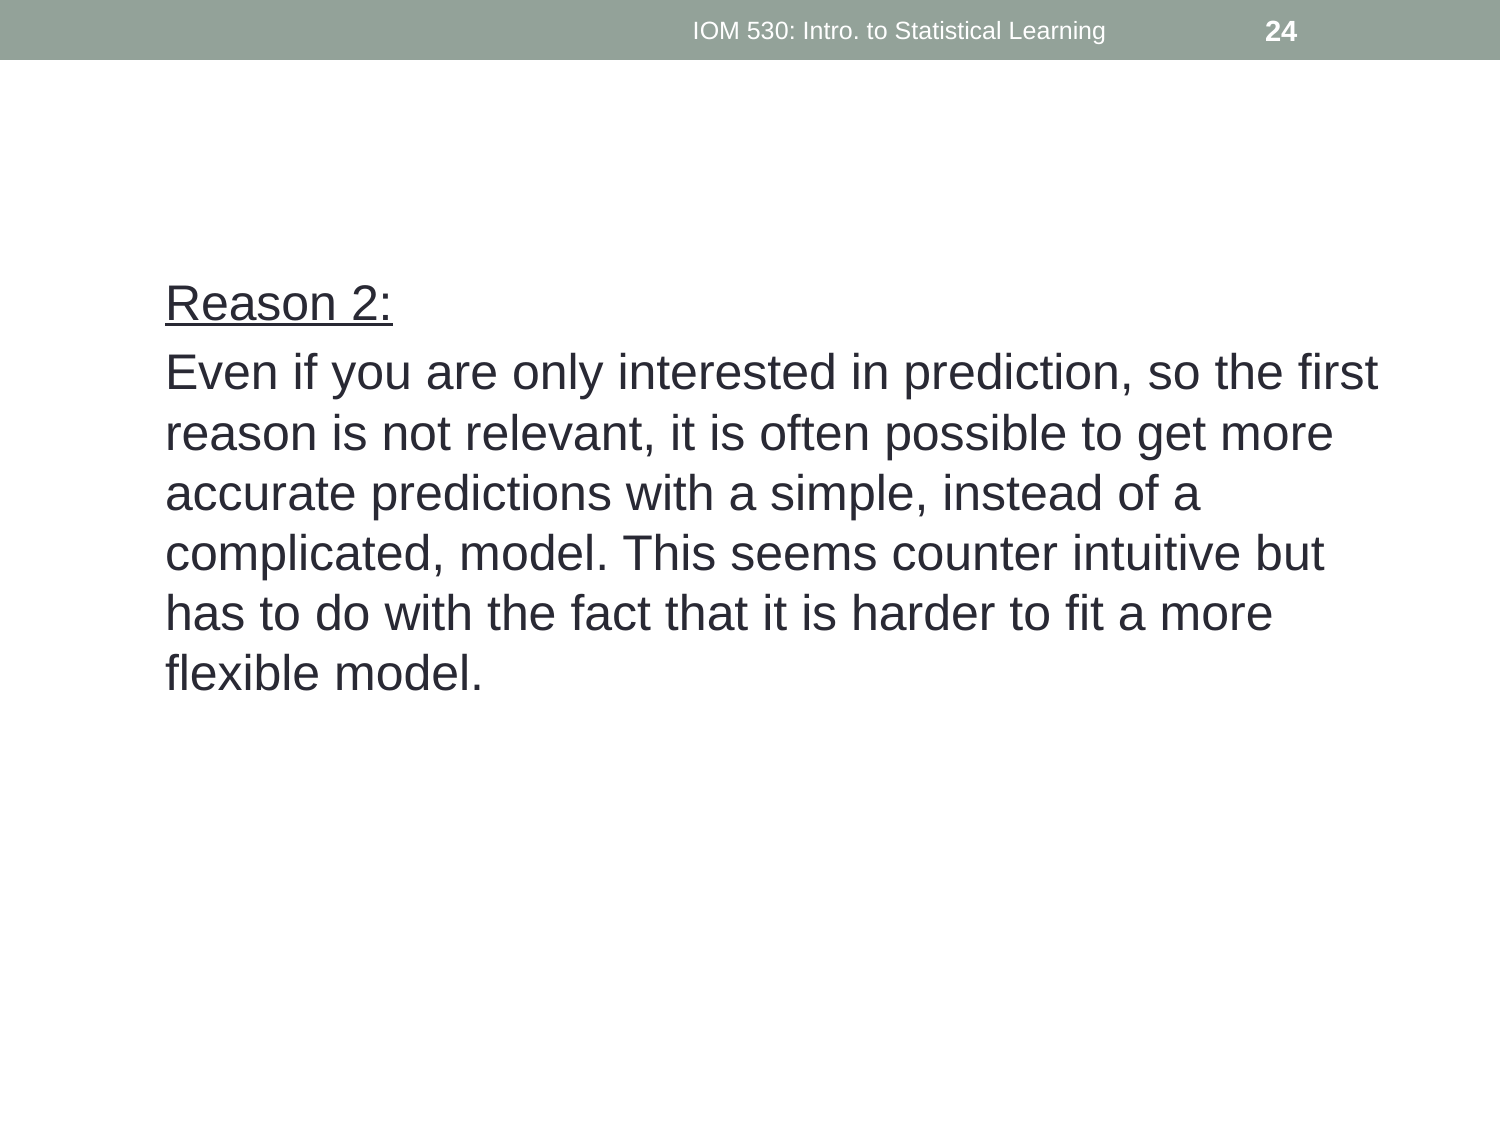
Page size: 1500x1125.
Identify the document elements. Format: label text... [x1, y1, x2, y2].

slide_number 24 [1250, 3, 1425, 57]
footer IOM 530: Intro. to Statistical Learning [562, 3, 1238, 57]
list Reason 2: Even if you are only interested in prediction, so the first reason is not relevant, it is often possible to get more accurate predictions with a simple, instead of a complicated, model. This seems counter intuitive but has to do with the fact that it is harder to fit a more flexible model. [75, 262, 1425, 1063]
